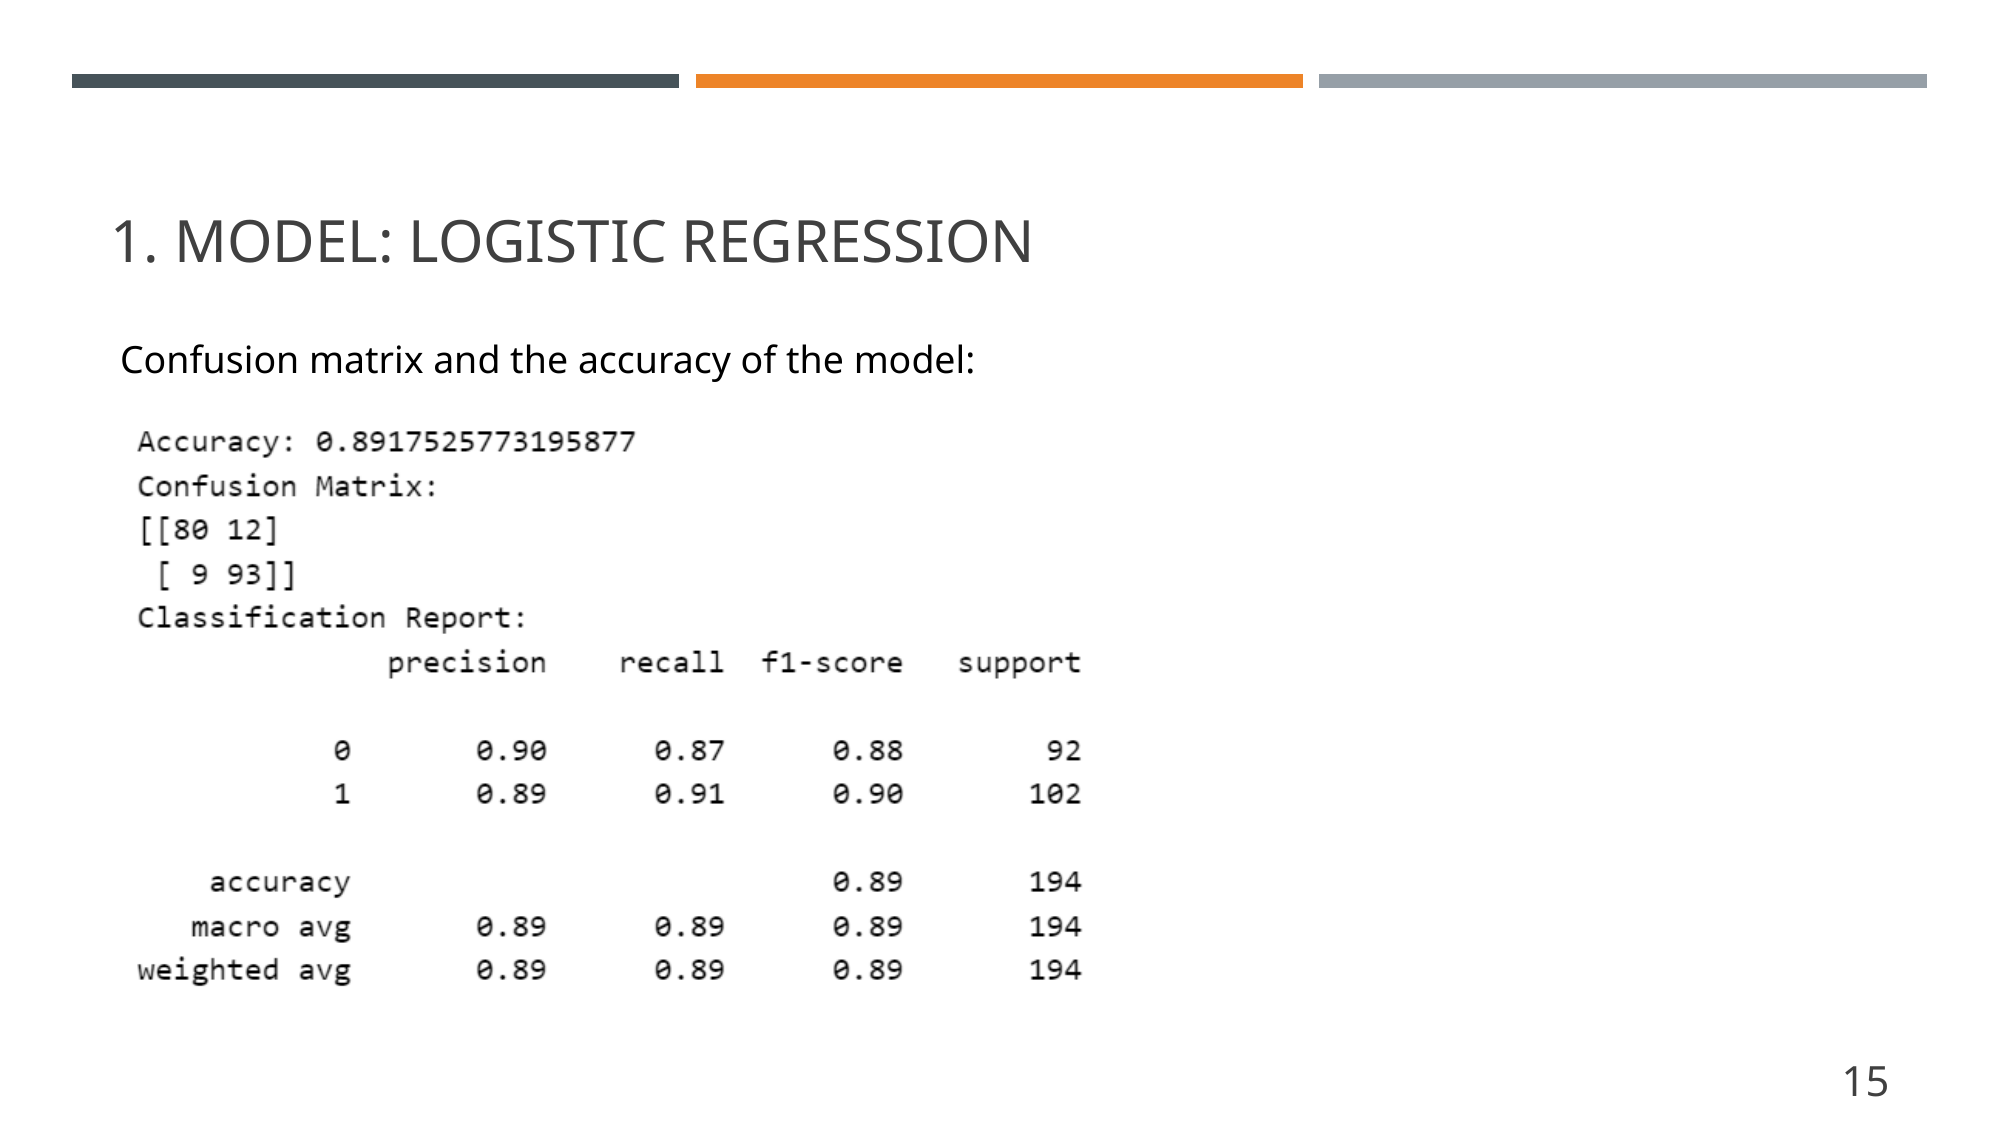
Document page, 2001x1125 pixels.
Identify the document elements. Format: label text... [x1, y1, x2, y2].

slide_number 15 [1732, 1053, 1905, 1114]
text_box Confusion matrix and the accuracy of the model: [95, 328, 1905, 433]
picture [113, 409, 1195, 1017]
title 1. Model: logistic regression [95, 120, 1905, 282]
